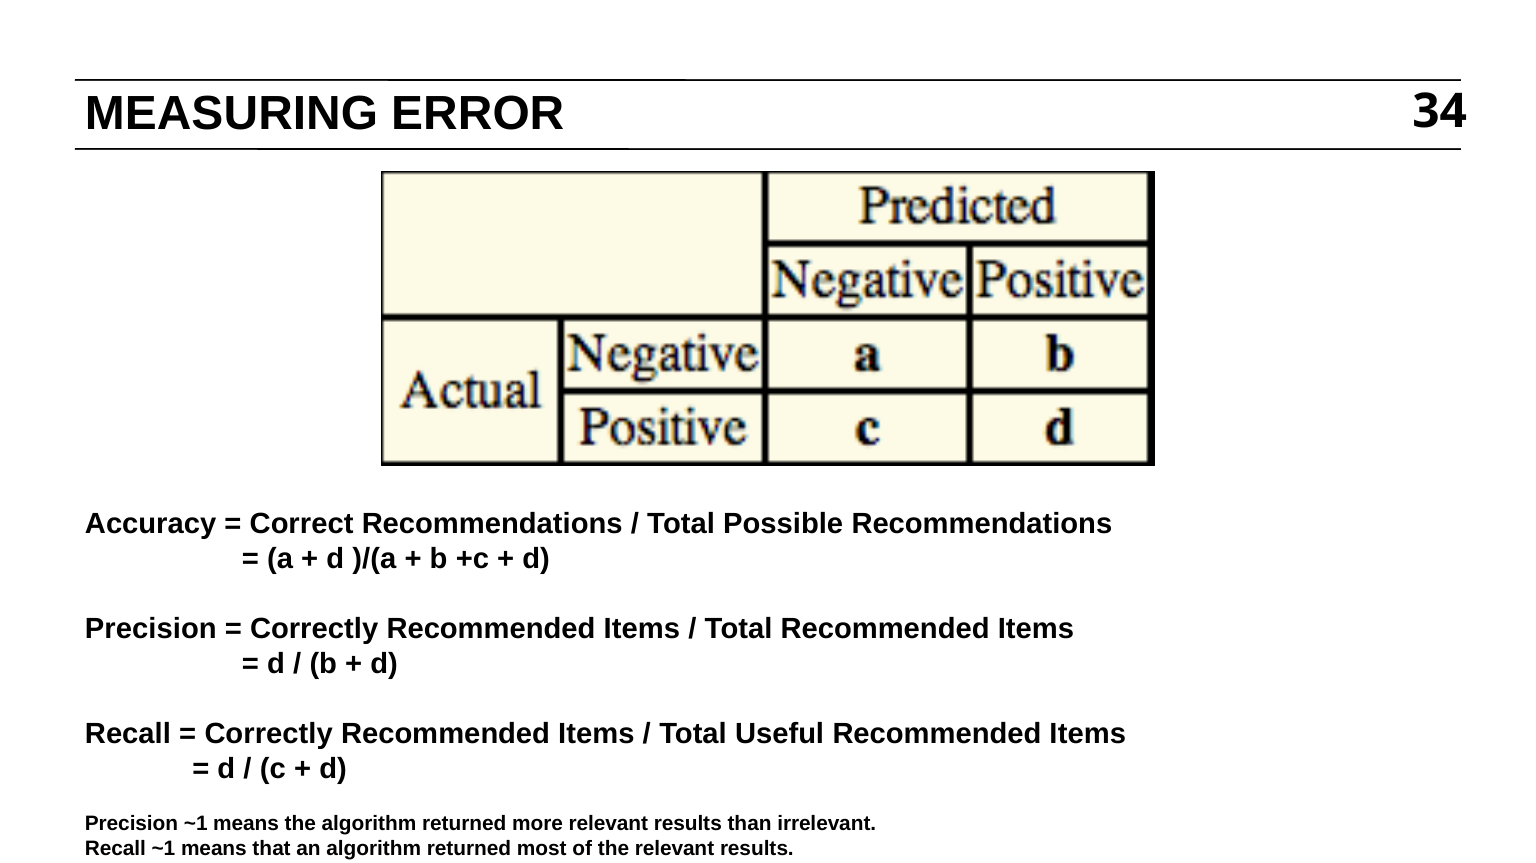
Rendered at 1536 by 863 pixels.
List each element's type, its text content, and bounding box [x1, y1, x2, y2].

picture [381, 171, 1155, 467]
title MEASURING ERROR [76, 82, 1369, 160]
slide_number 34 [1410, 83, 1470, 142]
list Accuracy = Correct Recommendations / Total Possible Recommendations = (a + d )/(a + b +c + d) Precision = Correctly Recommended Items / Total Recommended Items = d / (b + d) Recall = Correctly Recommended Items / Total Useful Recommended Items = d / (c + d) Precision ~1 means the algorithm returned more relevant results than irrelevant. Recall ~1 means that an algorithm returned most of the relevant results. [76, 160, 1460, 848]
